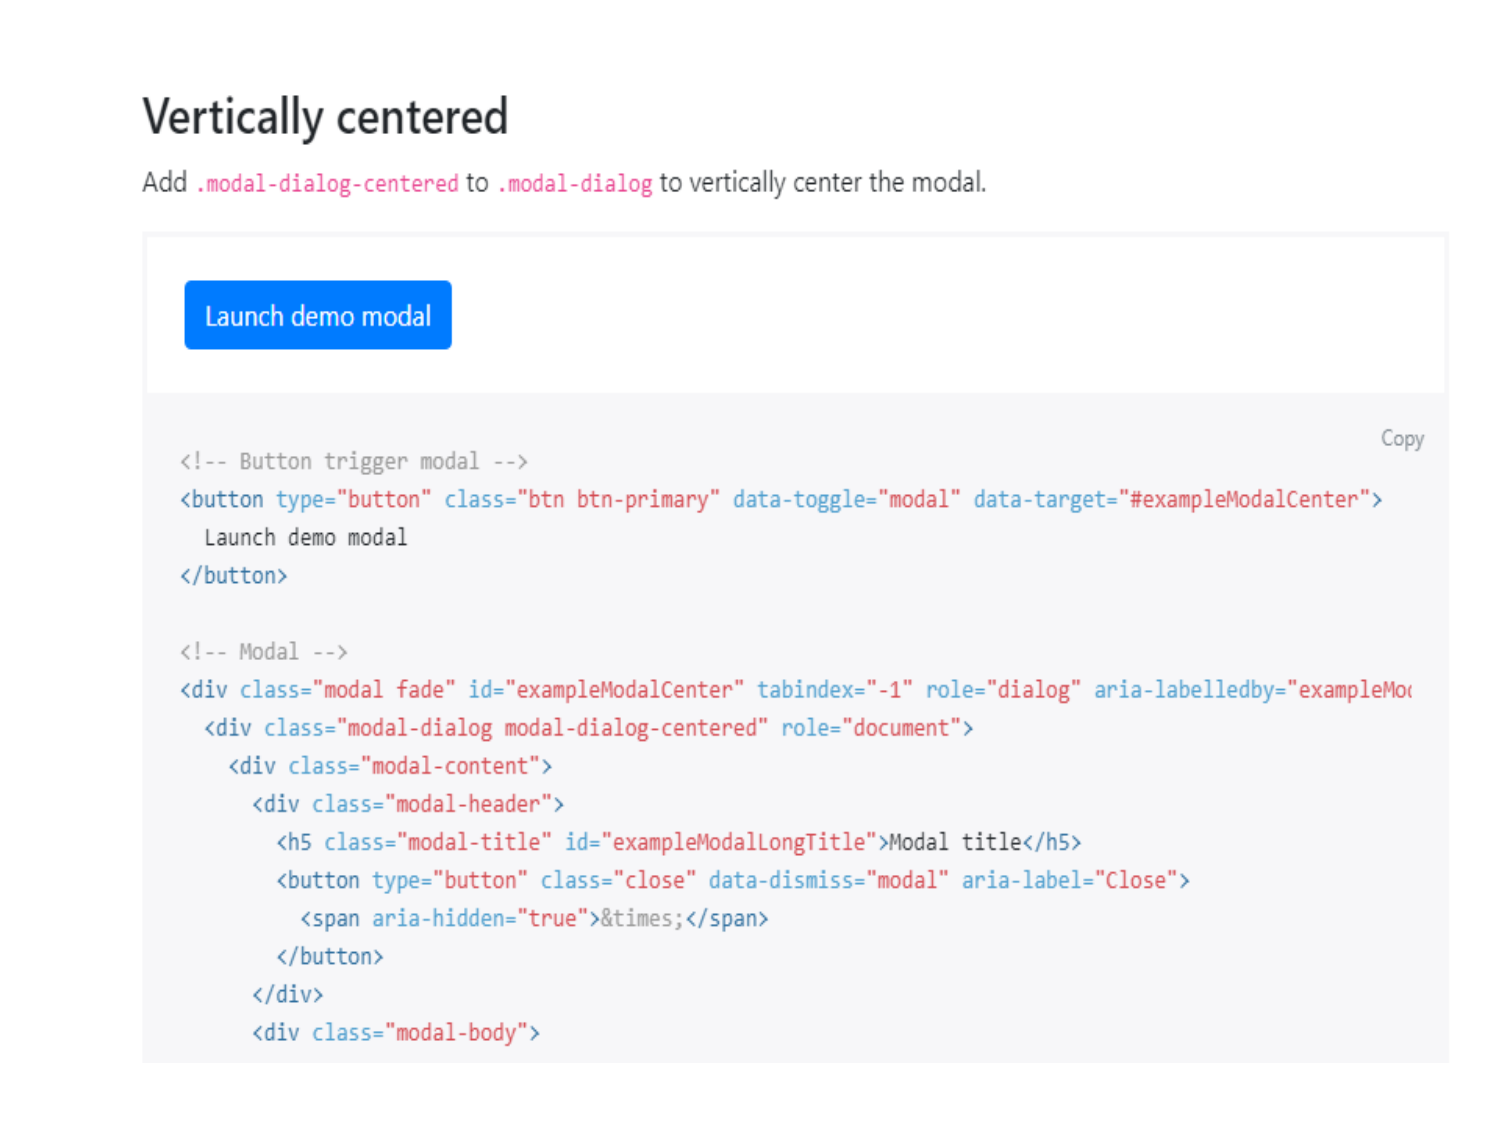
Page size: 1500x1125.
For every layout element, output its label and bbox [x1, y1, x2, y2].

picture [137, 87, 1452, 1063]
